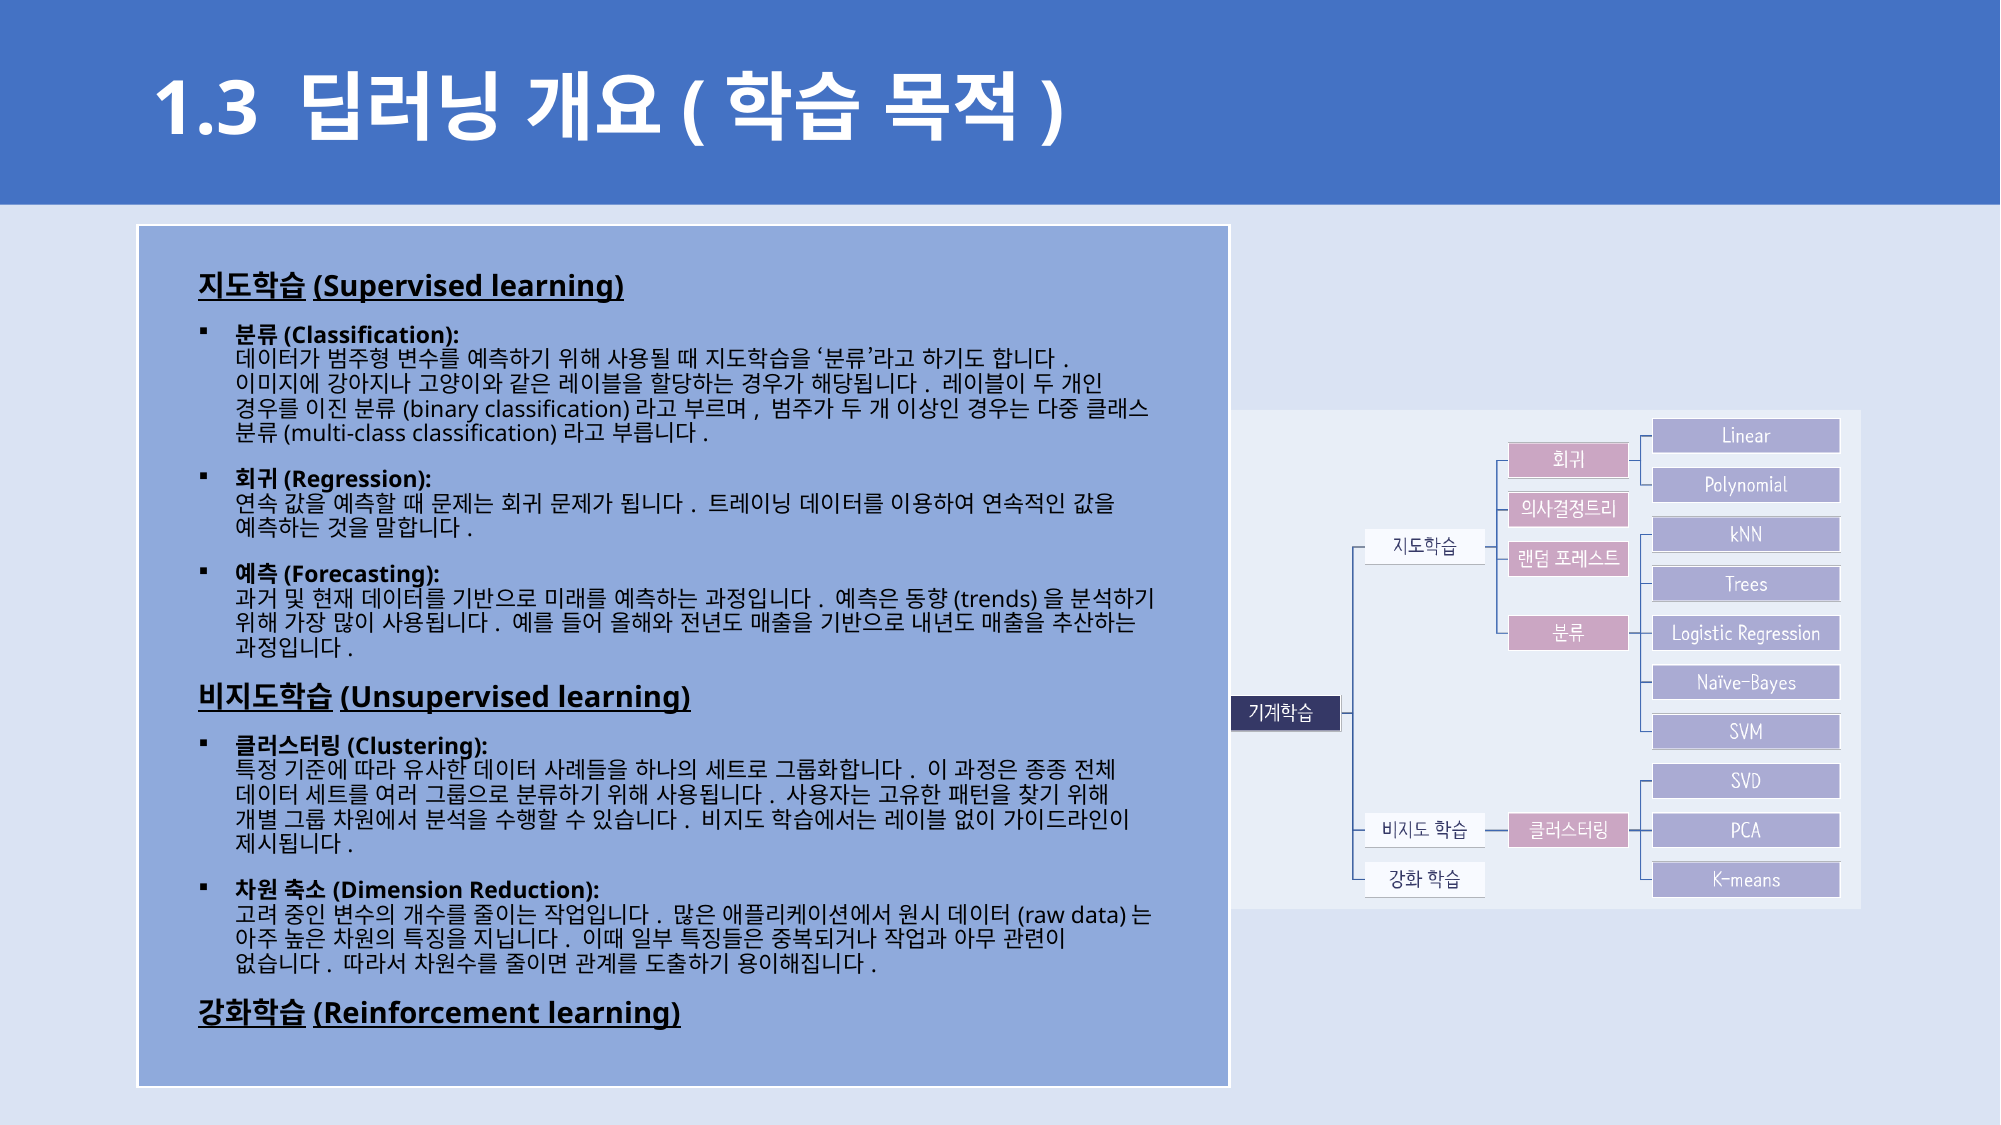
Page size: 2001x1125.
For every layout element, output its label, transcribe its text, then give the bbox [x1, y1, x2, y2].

picture [1230, 409, 1861, 910]
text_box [137, 225, 1230, 1088]
title 1.3 딥러닝 개요(학습 목적) [137, 1, 1863, 220]
